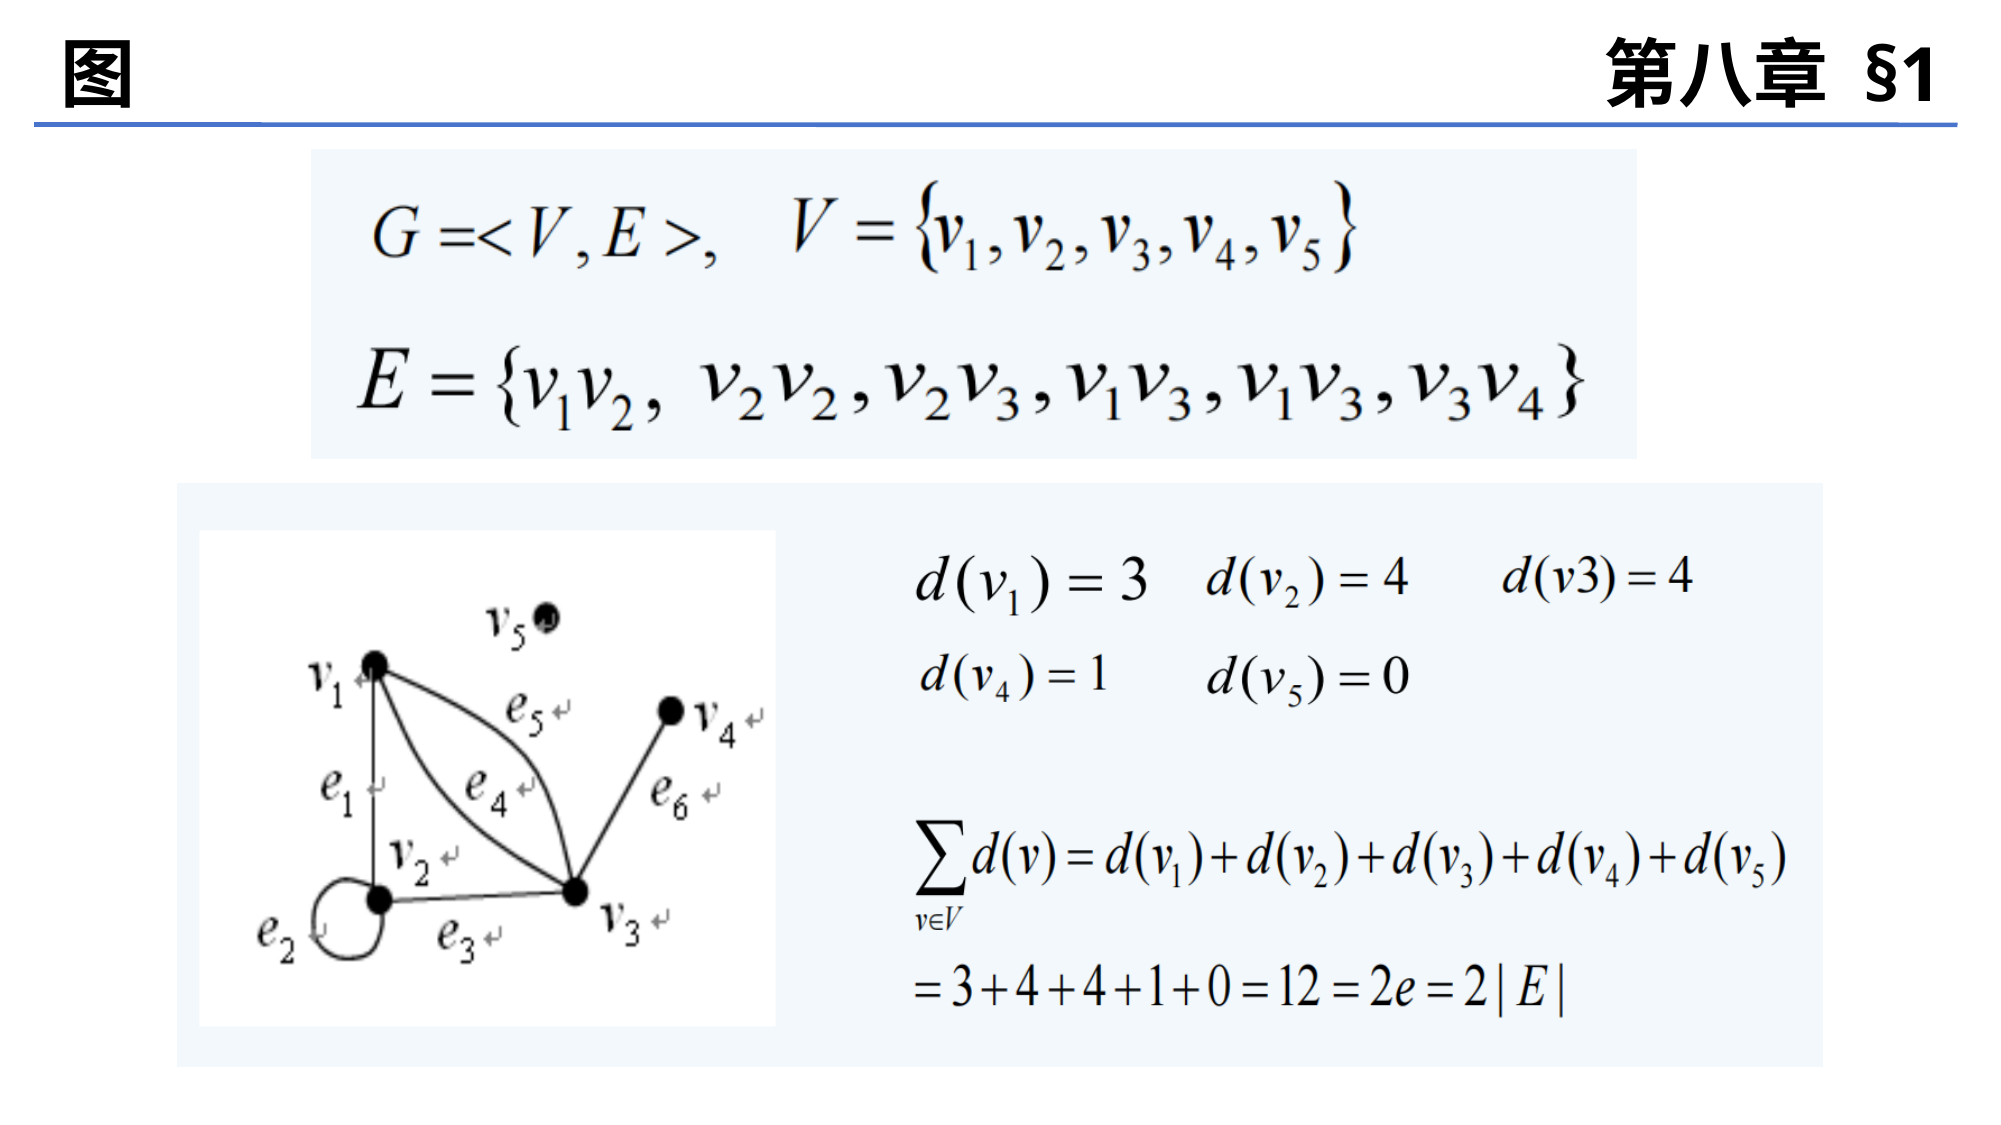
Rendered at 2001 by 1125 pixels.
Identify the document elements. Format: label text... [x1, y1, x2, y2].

picture [176, 482, 1824, 1067]
text_box [38, 181, 1951, 1065]
picture [310, 149, 1638, 459]
text_box 第八章 §1 [1576, 19, 1958, 124]
text_box 图 [46, 18, 932, 124]
